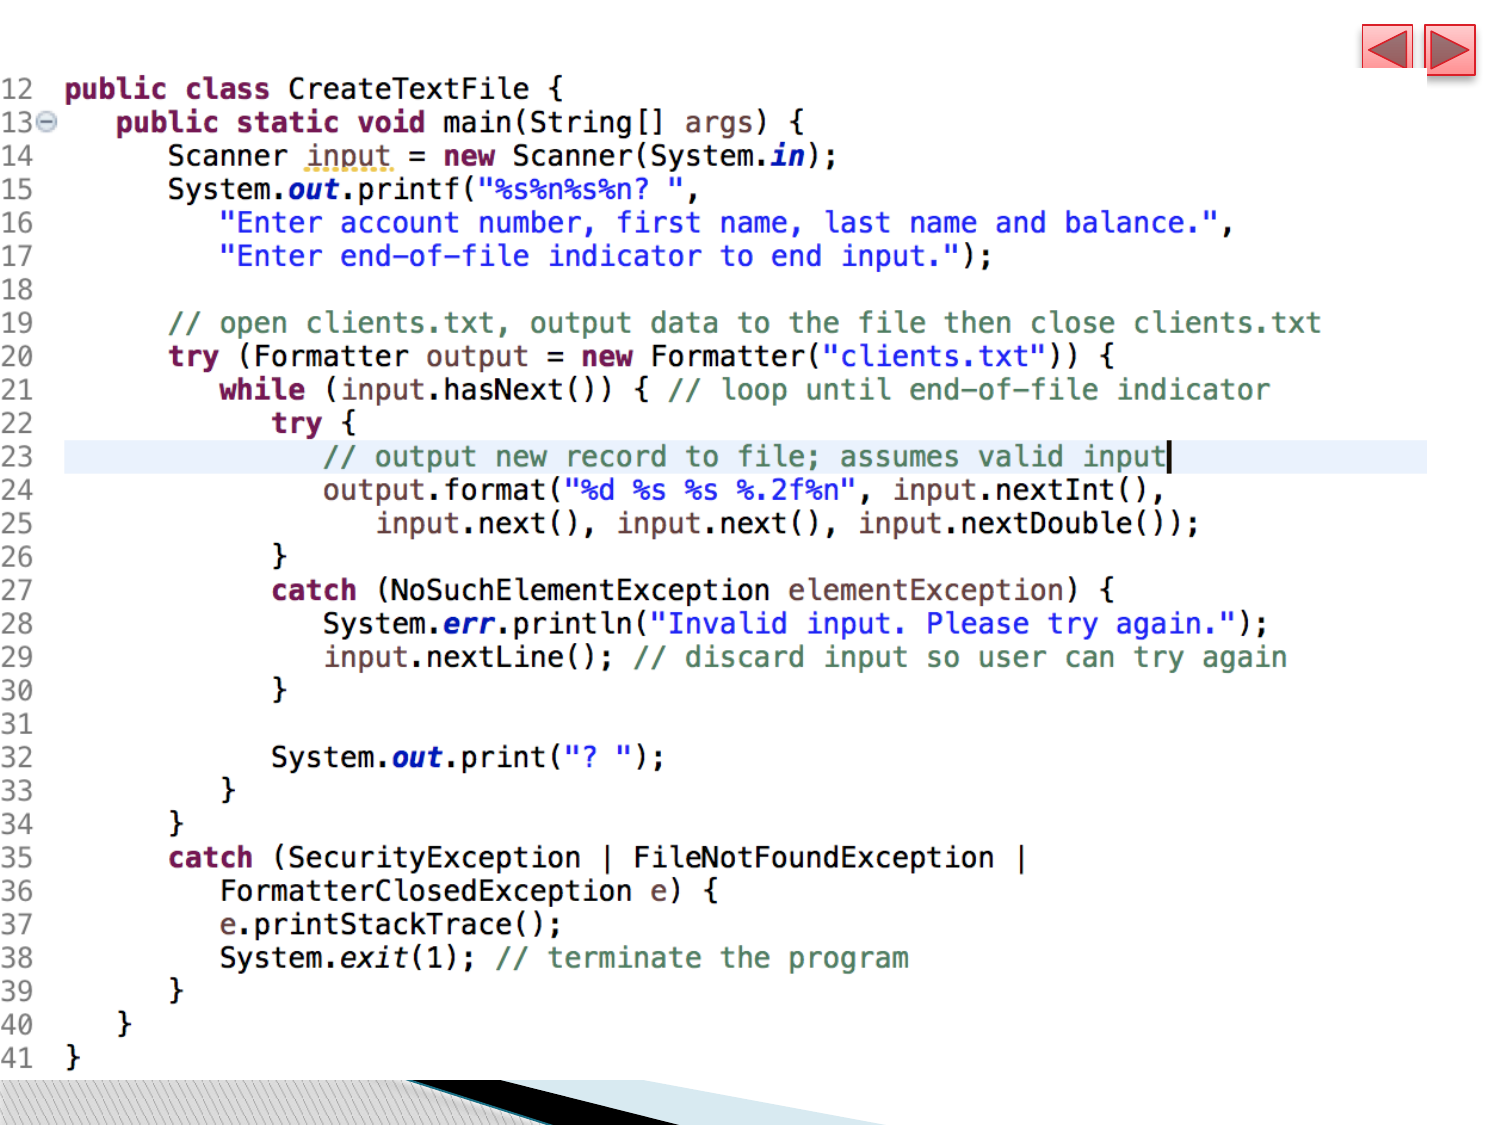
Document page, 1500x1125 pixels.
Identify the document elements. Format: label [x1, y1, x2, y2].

picture [0, 68, 1427, 1081]
